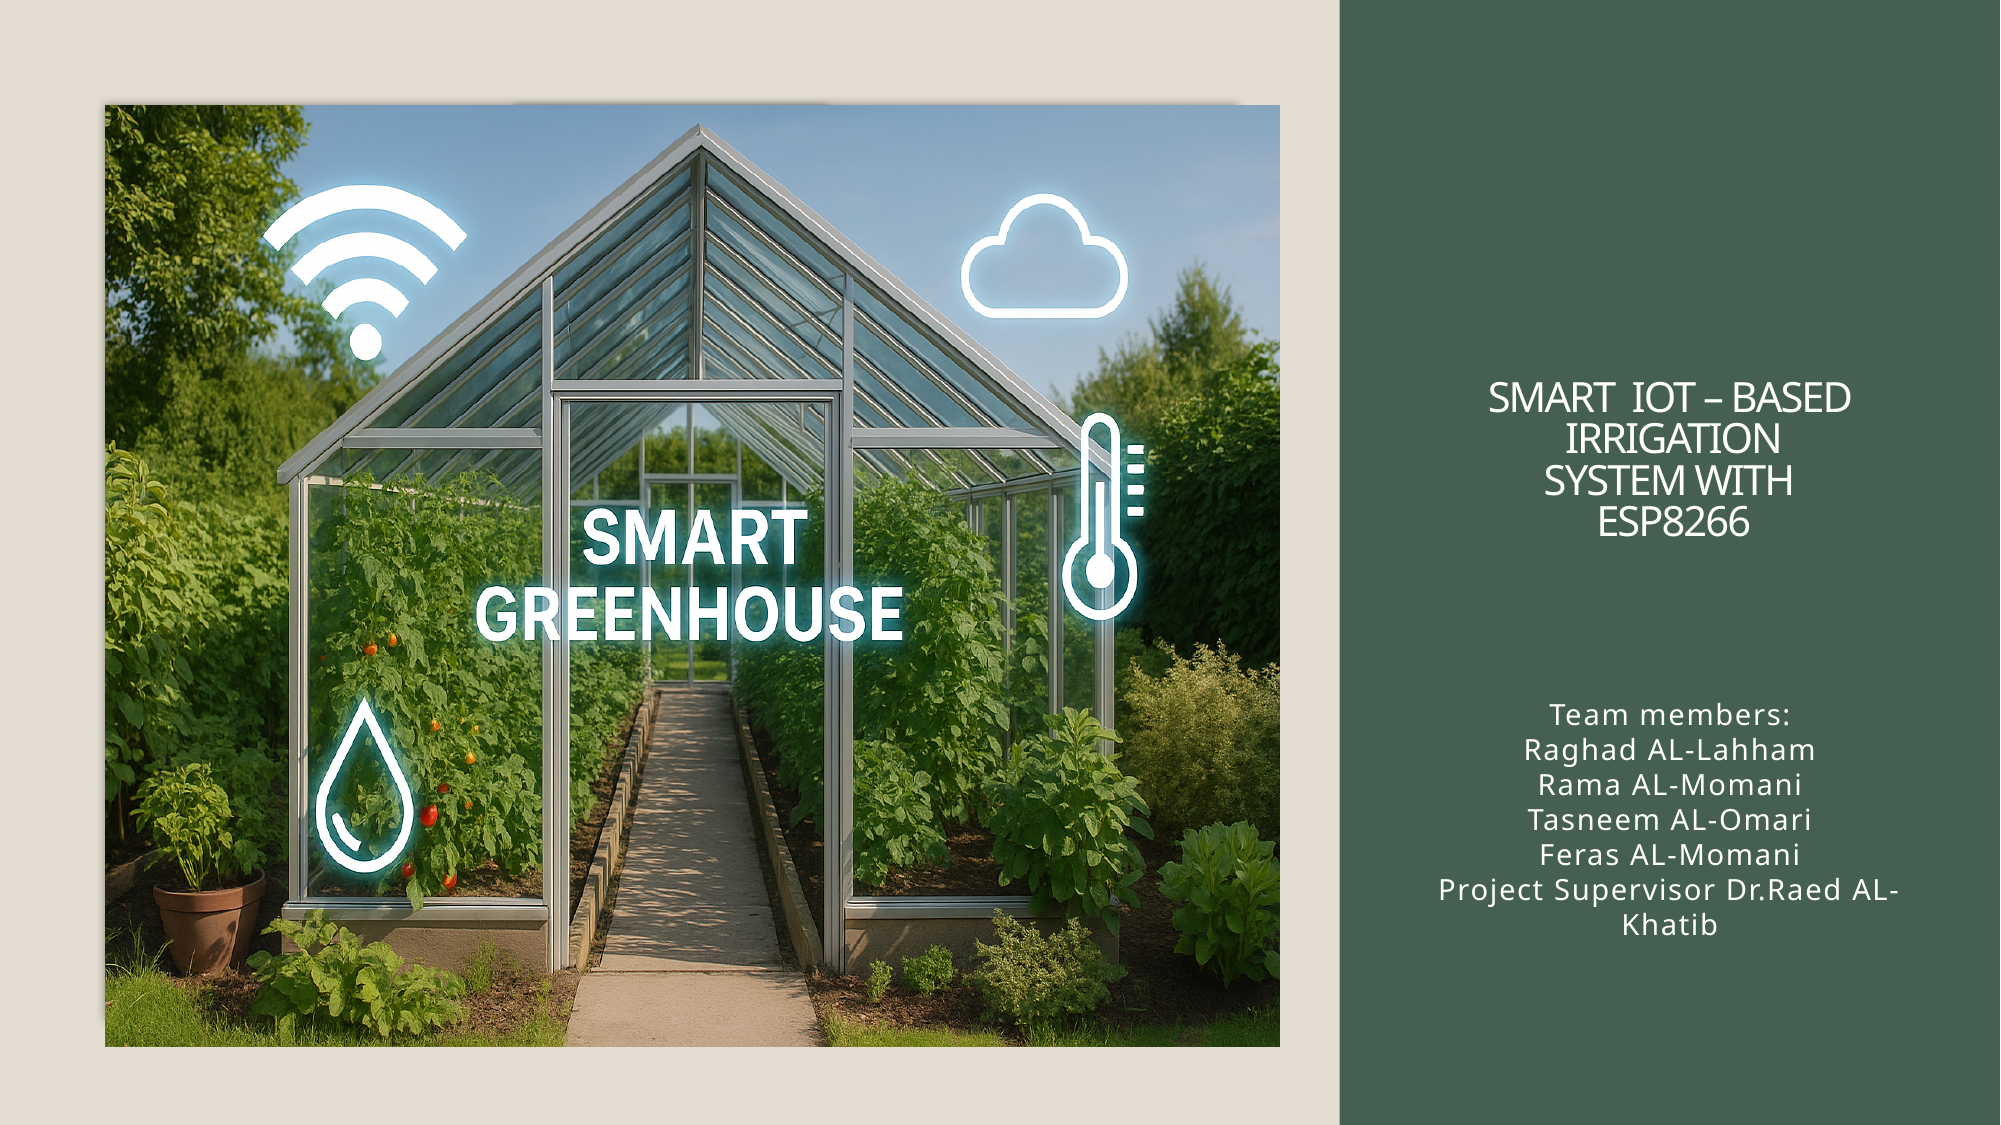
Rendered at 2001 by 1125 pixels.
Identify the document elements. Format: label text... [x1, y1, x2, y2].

title Smart IOT – BASED Irrigation System with ESP8266 [1367, 195, 1981, 729]
subtitle Team members: Raghad AL-Lahham Rama AL-Momani Tasneem AL-Omari Feras AL-Momani Project Supervisor Dr.Raed AL-Khatib [1404, 688, 1936, 1007]
picture [105, 105, 1280, 1048]
text_box [1341, 0, 2000, 1125]
text_box [0, 0, 1341, 1125]
